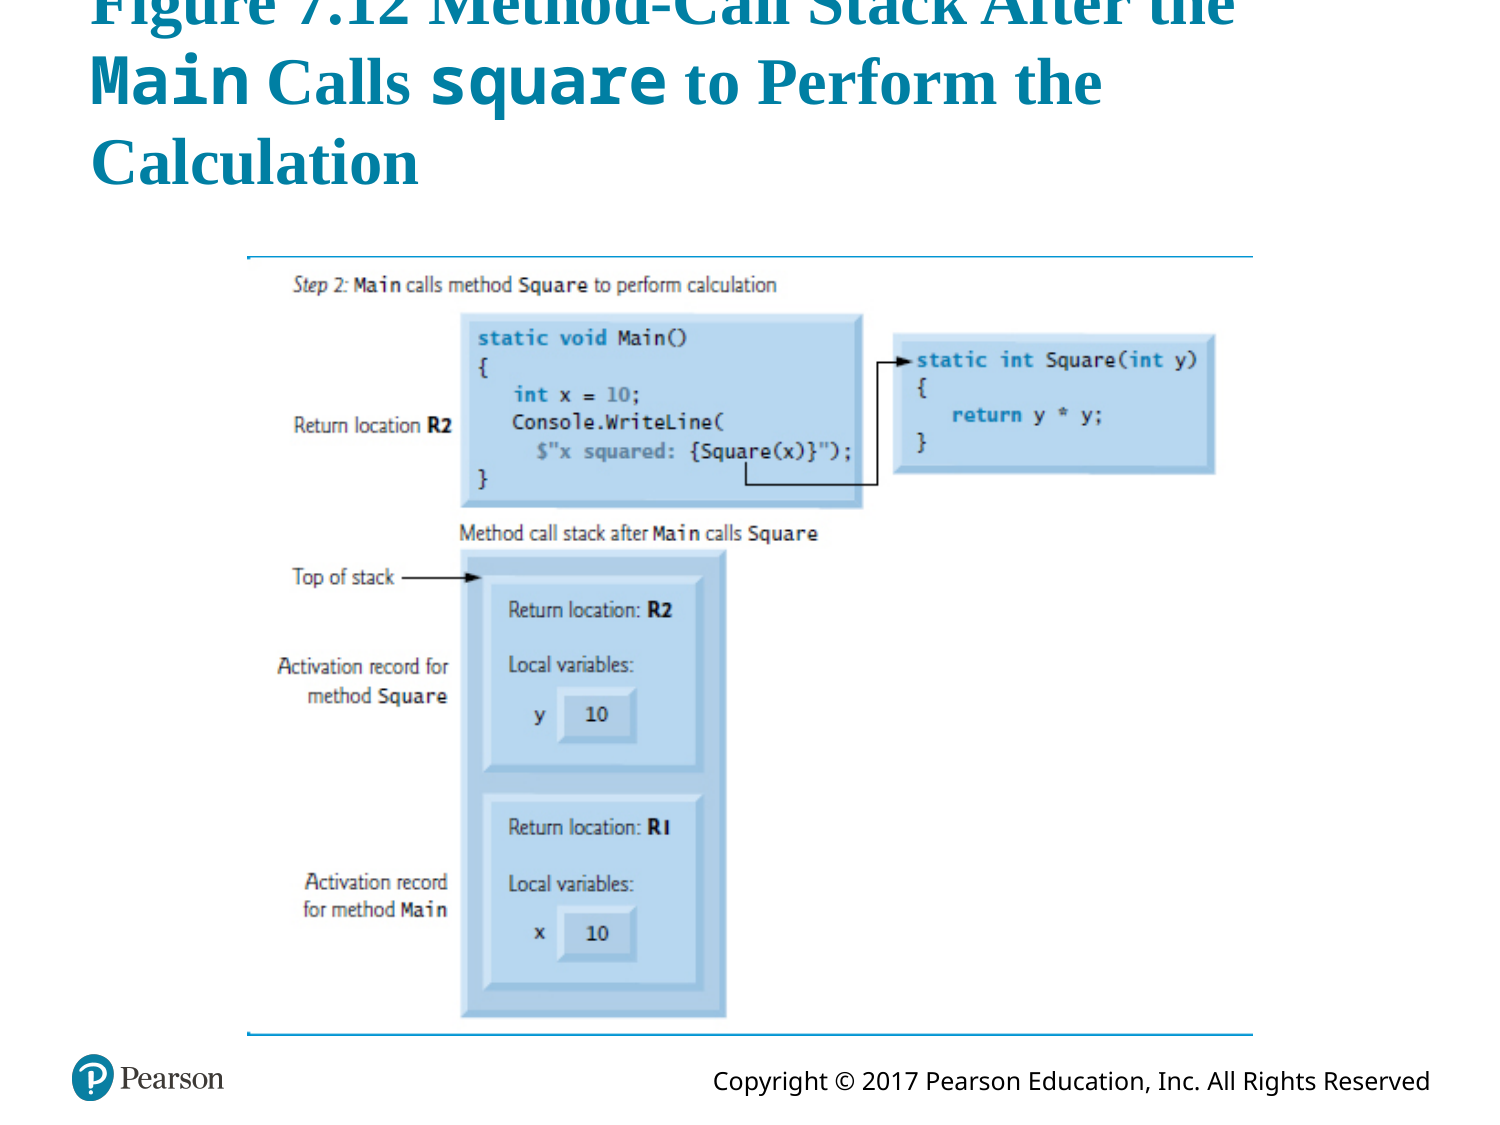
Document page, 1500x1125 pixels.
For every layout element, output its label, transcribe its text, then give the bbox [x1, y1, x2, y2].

title Figure 7.12 Method-Call Stack After the Main Calls square to Perform the Calculation [75, 37, 1425, 213]
picture [72, 1087, 83, 1101]
picture [247, 258, 1253, 1034]
picture [98, 1054, 224, 1101]
picture [80, 1063, 106, 1088]
picture [72, 1054, 88, 1070]
